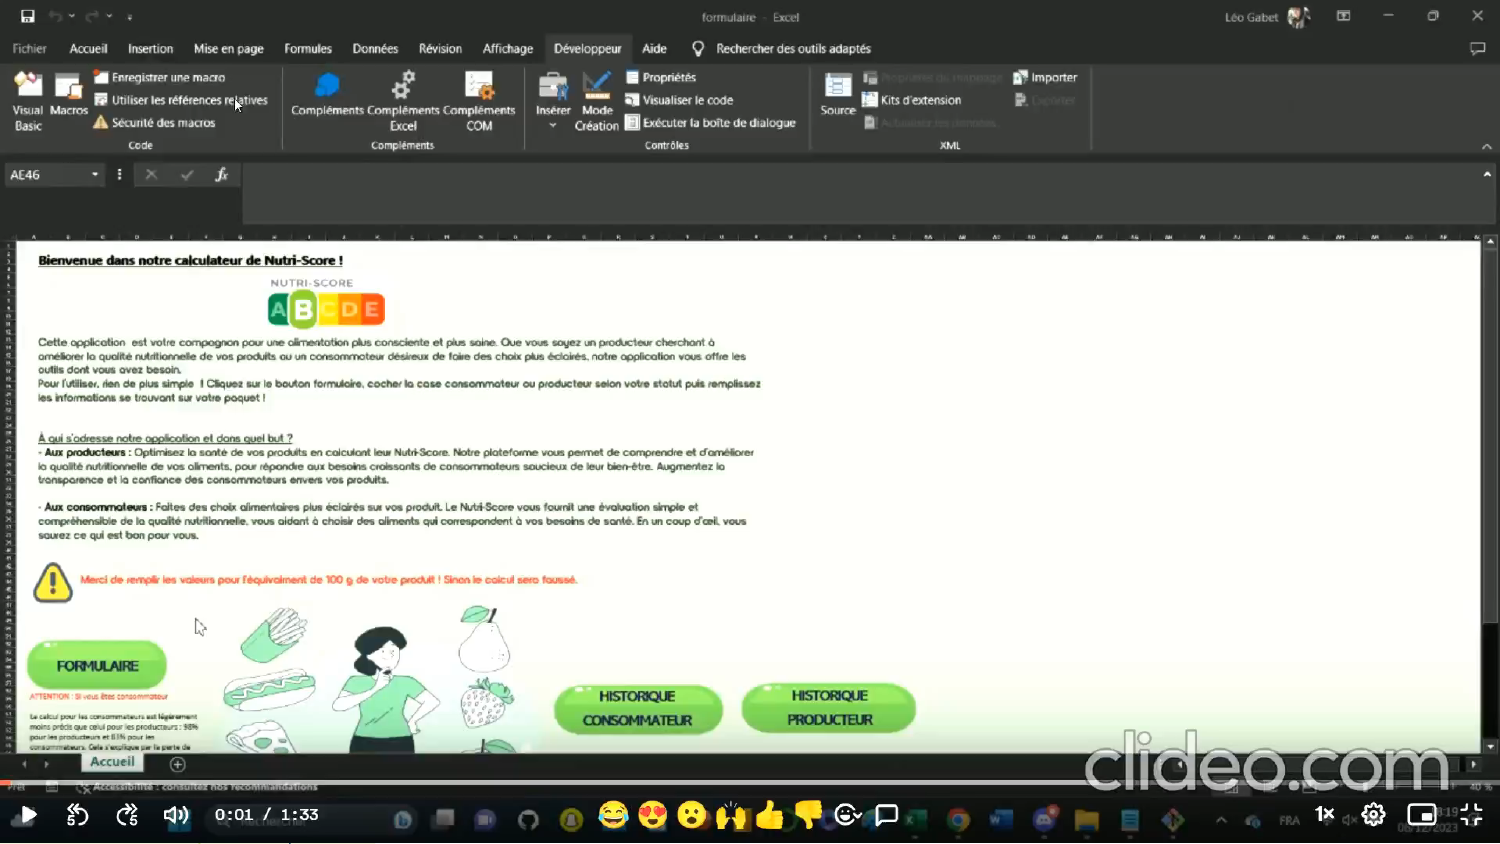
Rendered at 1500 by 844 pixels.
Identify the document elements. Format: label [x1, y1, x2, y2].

text_box [0, 0, 1500, 844]
